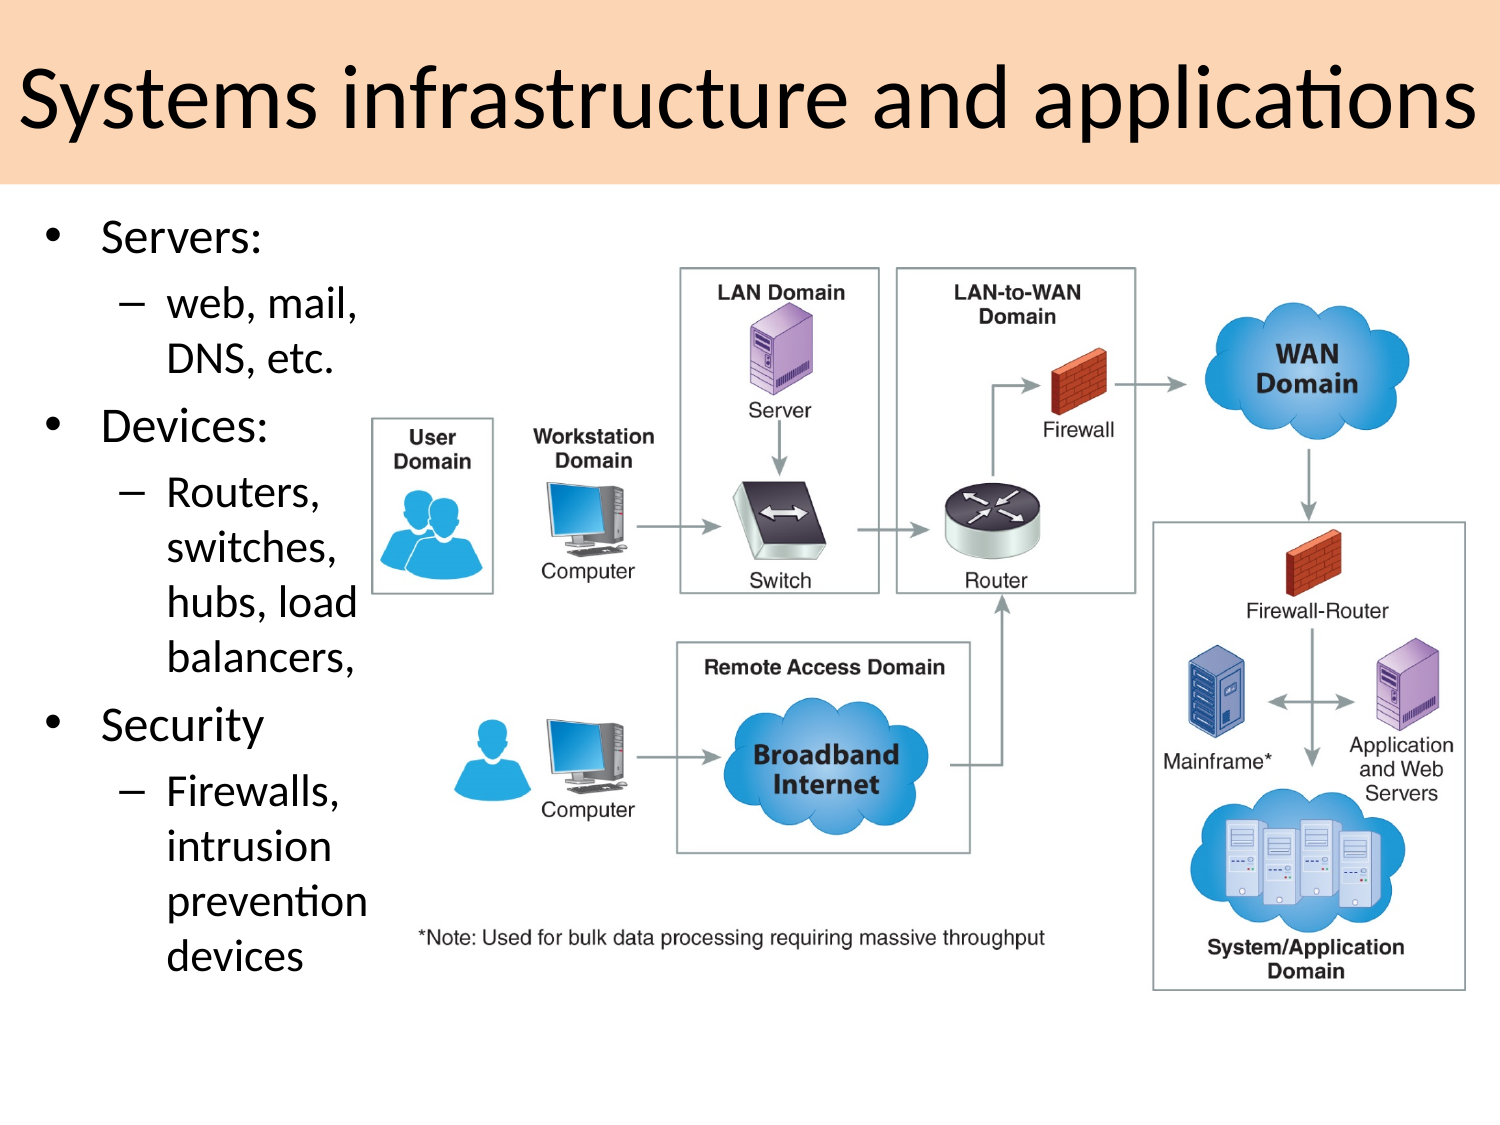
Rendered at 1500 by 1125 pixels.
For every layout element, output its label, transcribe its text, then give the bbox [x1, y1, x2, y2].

title Systems infrastructure and applications [0, 0, 1500, 185]
list Servers: web, mail, DNS, etc. Devices: Routers, switches, hubs, load balancers, Security Firewalls, intrusion prevention devices [29, 196, 408, 1035]
picture [371, 266, 1466, 991]
